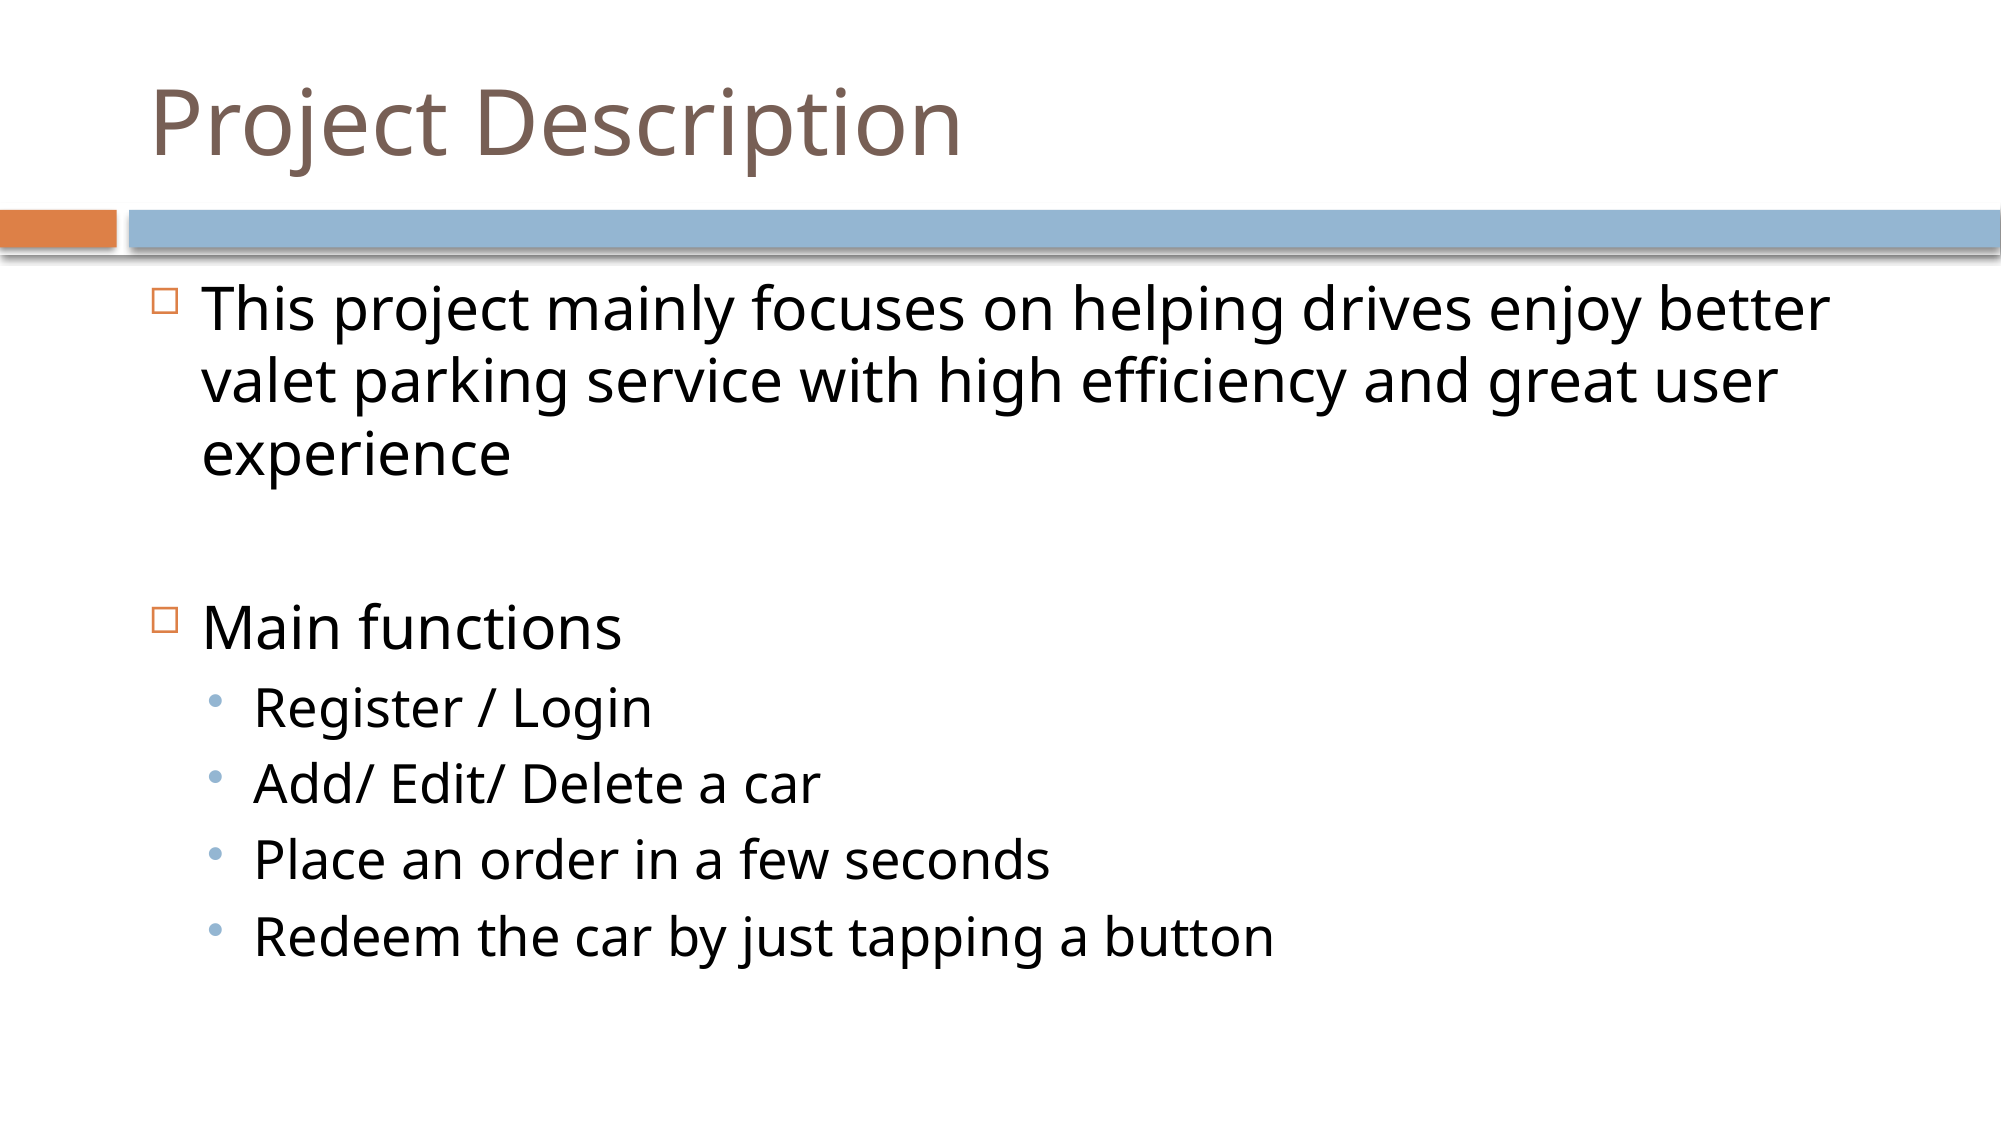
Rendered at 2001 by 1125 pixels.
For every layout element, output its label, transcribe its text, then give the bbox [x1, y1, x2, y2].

list This project mainly focuses on helping drives enjoy better valet parking service with high efficiency and great user experience Main functions Register / Login Add/ Edit/ Delete a car Place an order in a few seconds Redeem the car by just tapping a button [133, 262, 1918, 1000]
title Project Description [133, 37, 1918, 200]
